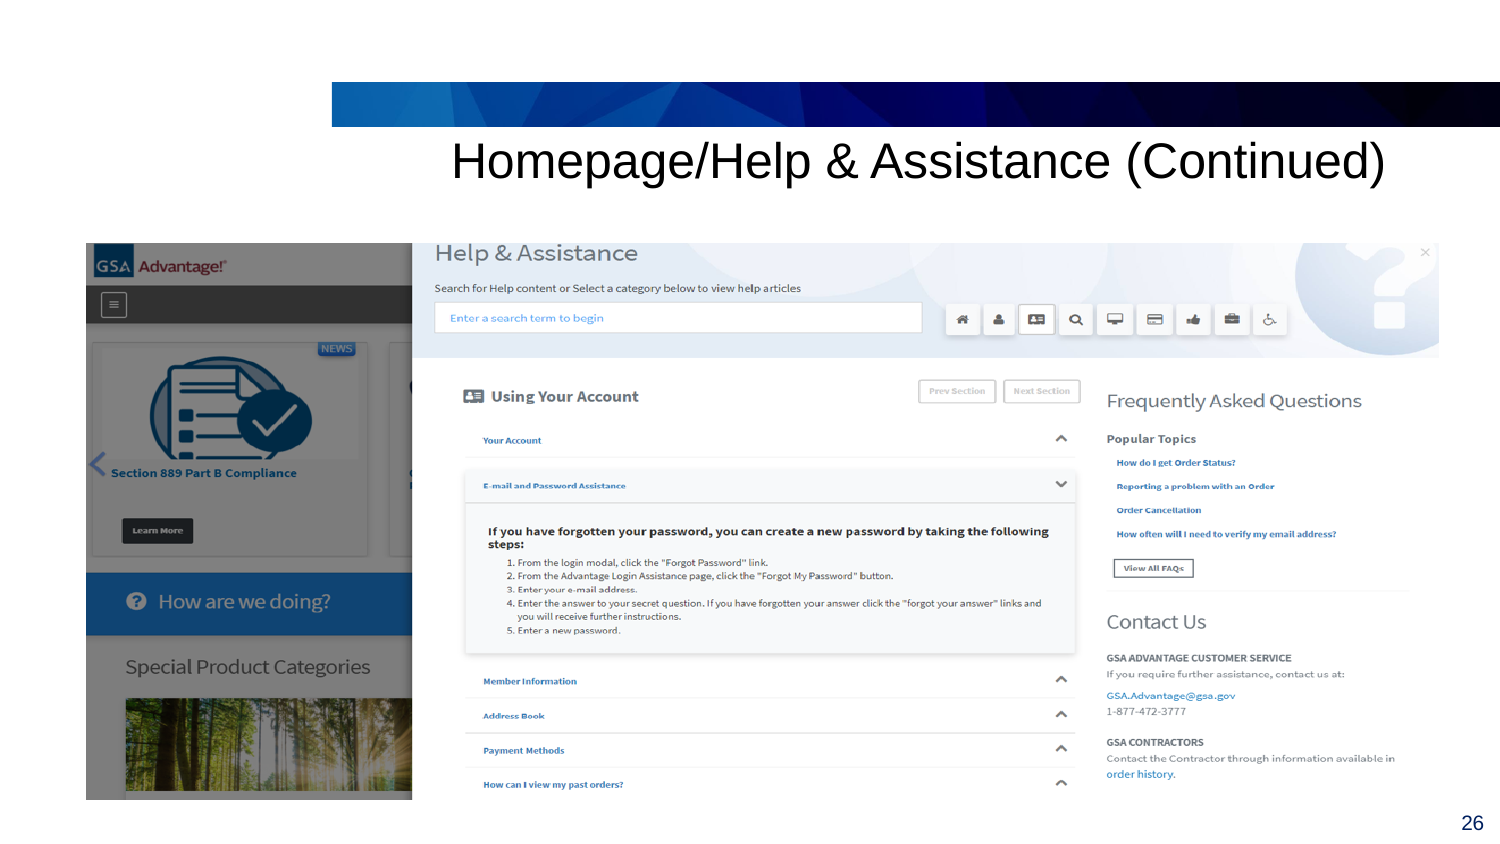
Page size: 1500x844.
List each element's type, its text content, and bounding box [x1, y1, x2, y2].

picture [331, 82, 1500, 127]
picture [80, 236, 1449, 802]
text_box Homepage/Help & Assistance (Continued) [112, 105, 1387, 211]
